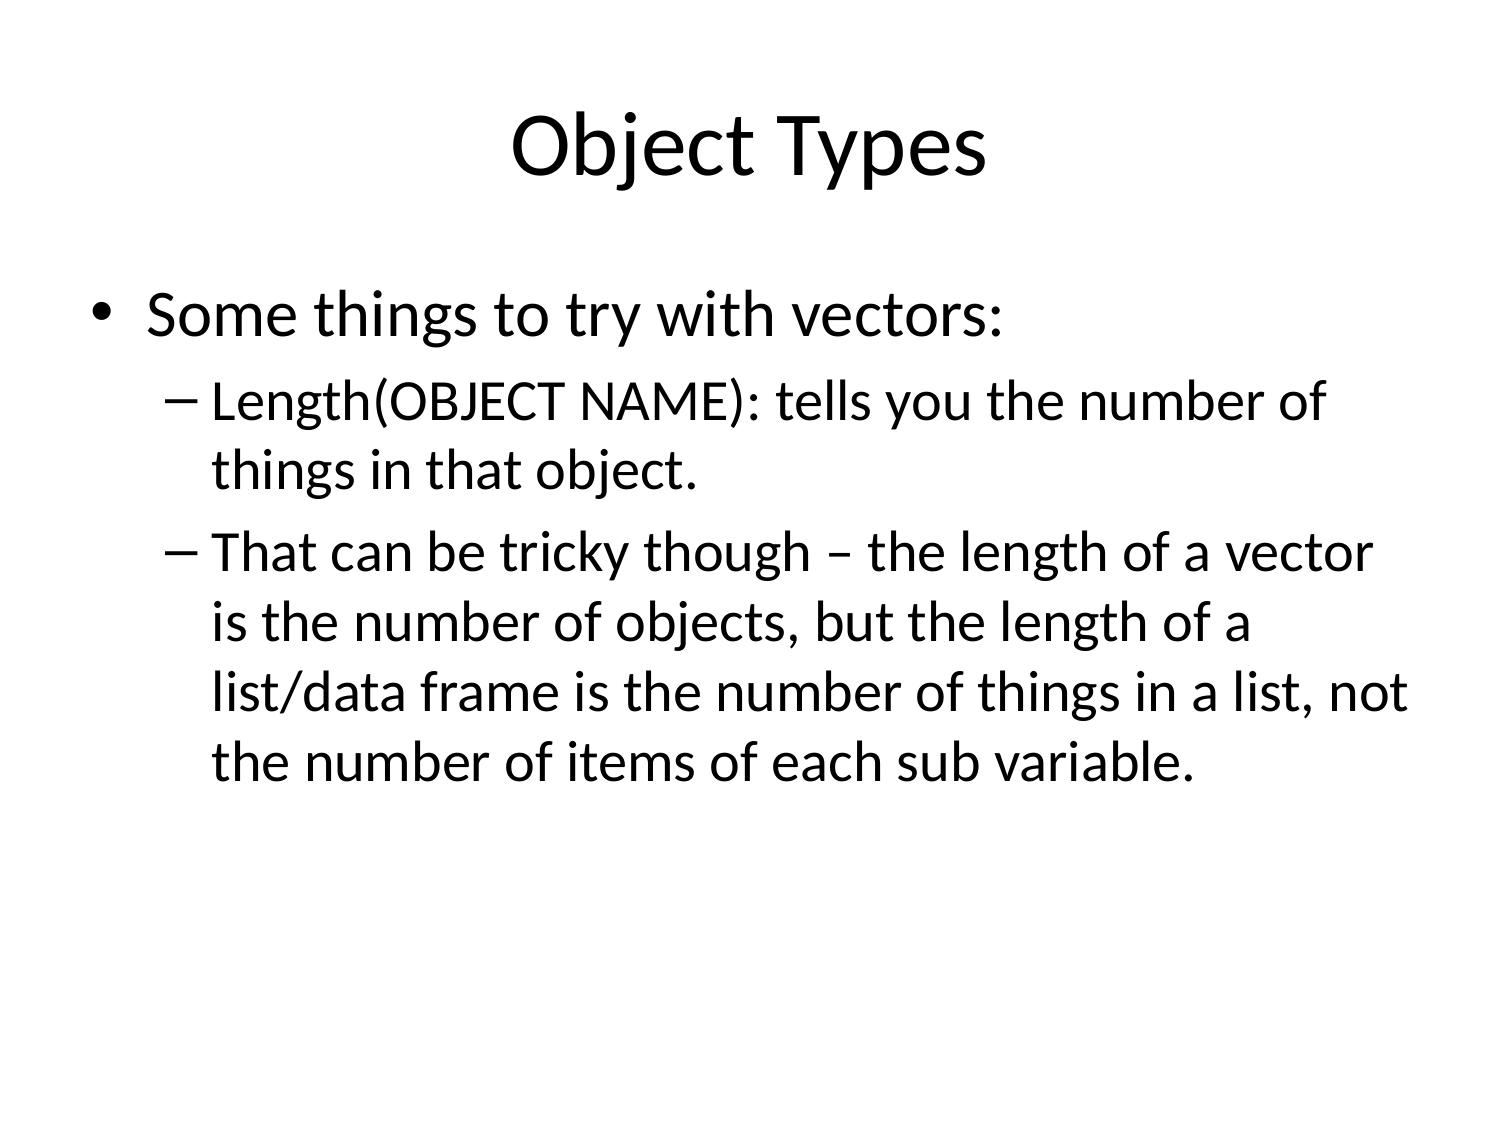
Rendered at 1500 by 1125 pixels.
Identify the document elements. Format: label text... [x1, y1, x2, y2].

title Object Types [75, 45, 1425, 233]
list Some things to try with vectors: Length(OBJECT NAME): tells you the number of things in that object. That can be tricky though – the length of a vector is the number of objects, but the length of a list/data frame is the number of things in a list, not the number of items of each sub variable. [75, 262, 1425, 1005]
